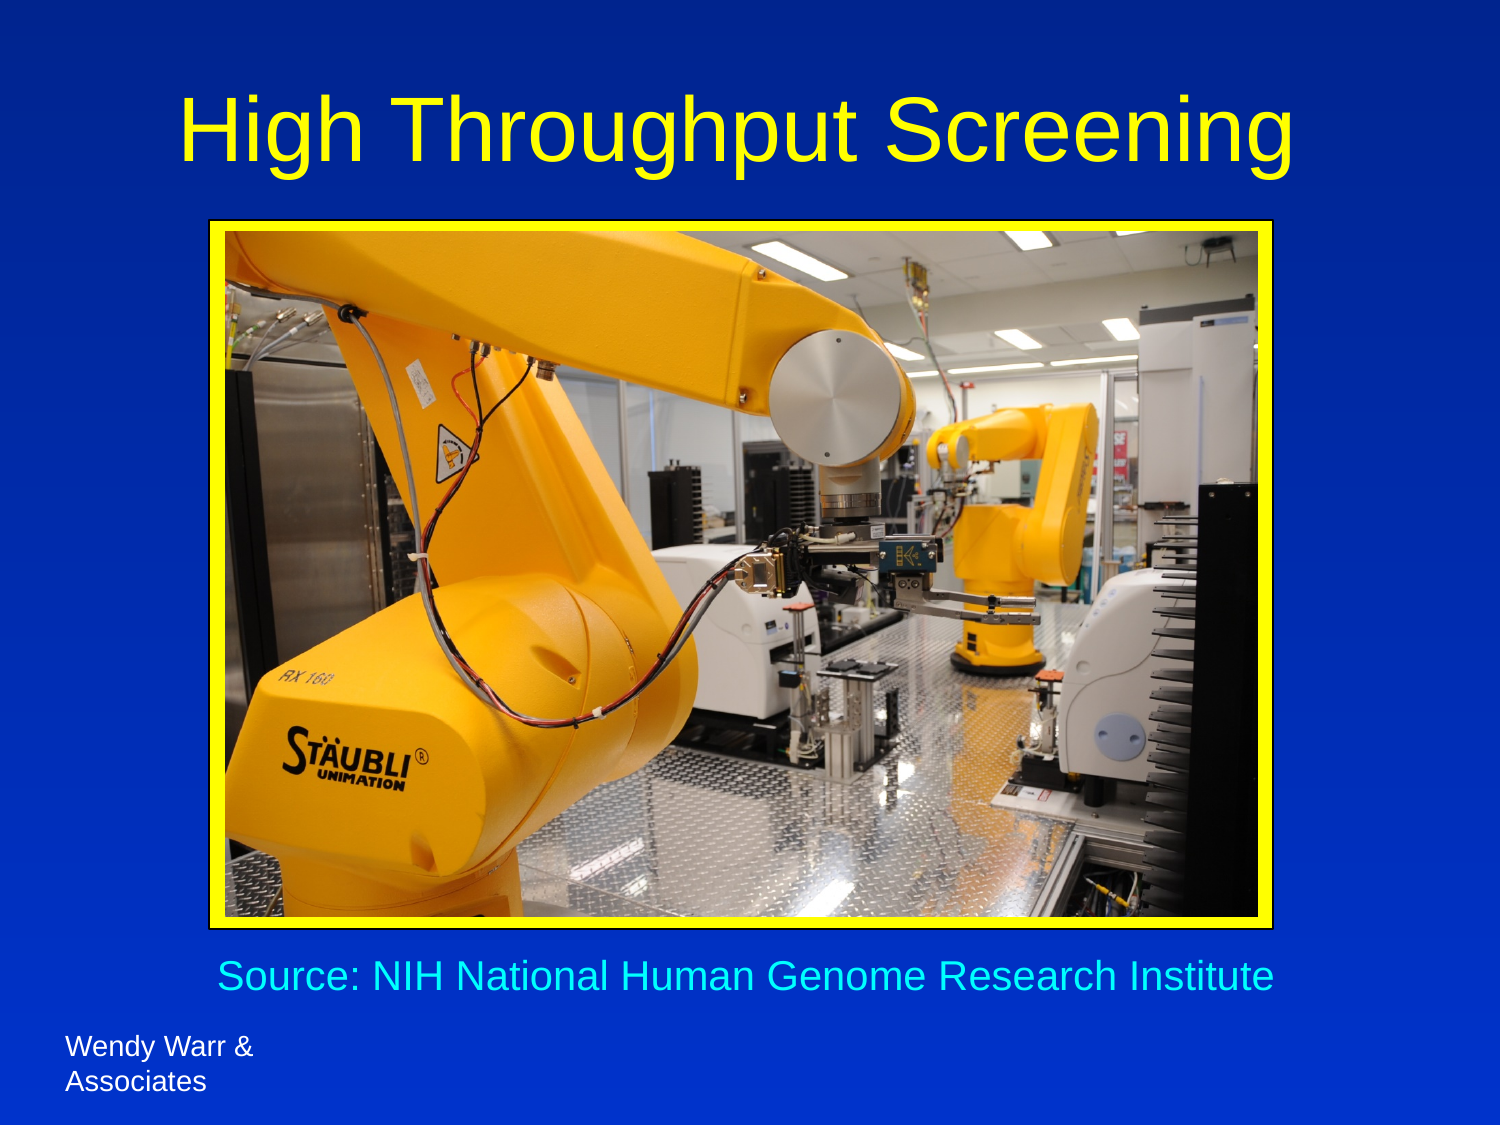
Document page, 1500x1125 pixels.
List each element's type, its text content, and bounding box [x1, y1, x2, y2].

text_box Source: NIH National Human Genome Research Institute [202, 940, 1291, 1006]
slide_number Wendy Warr & Associates [50, 1025, 363, 1100]
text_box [209, 219, 1274, 930]
title High Throughput Screening [100, 31, 1376, 219]
